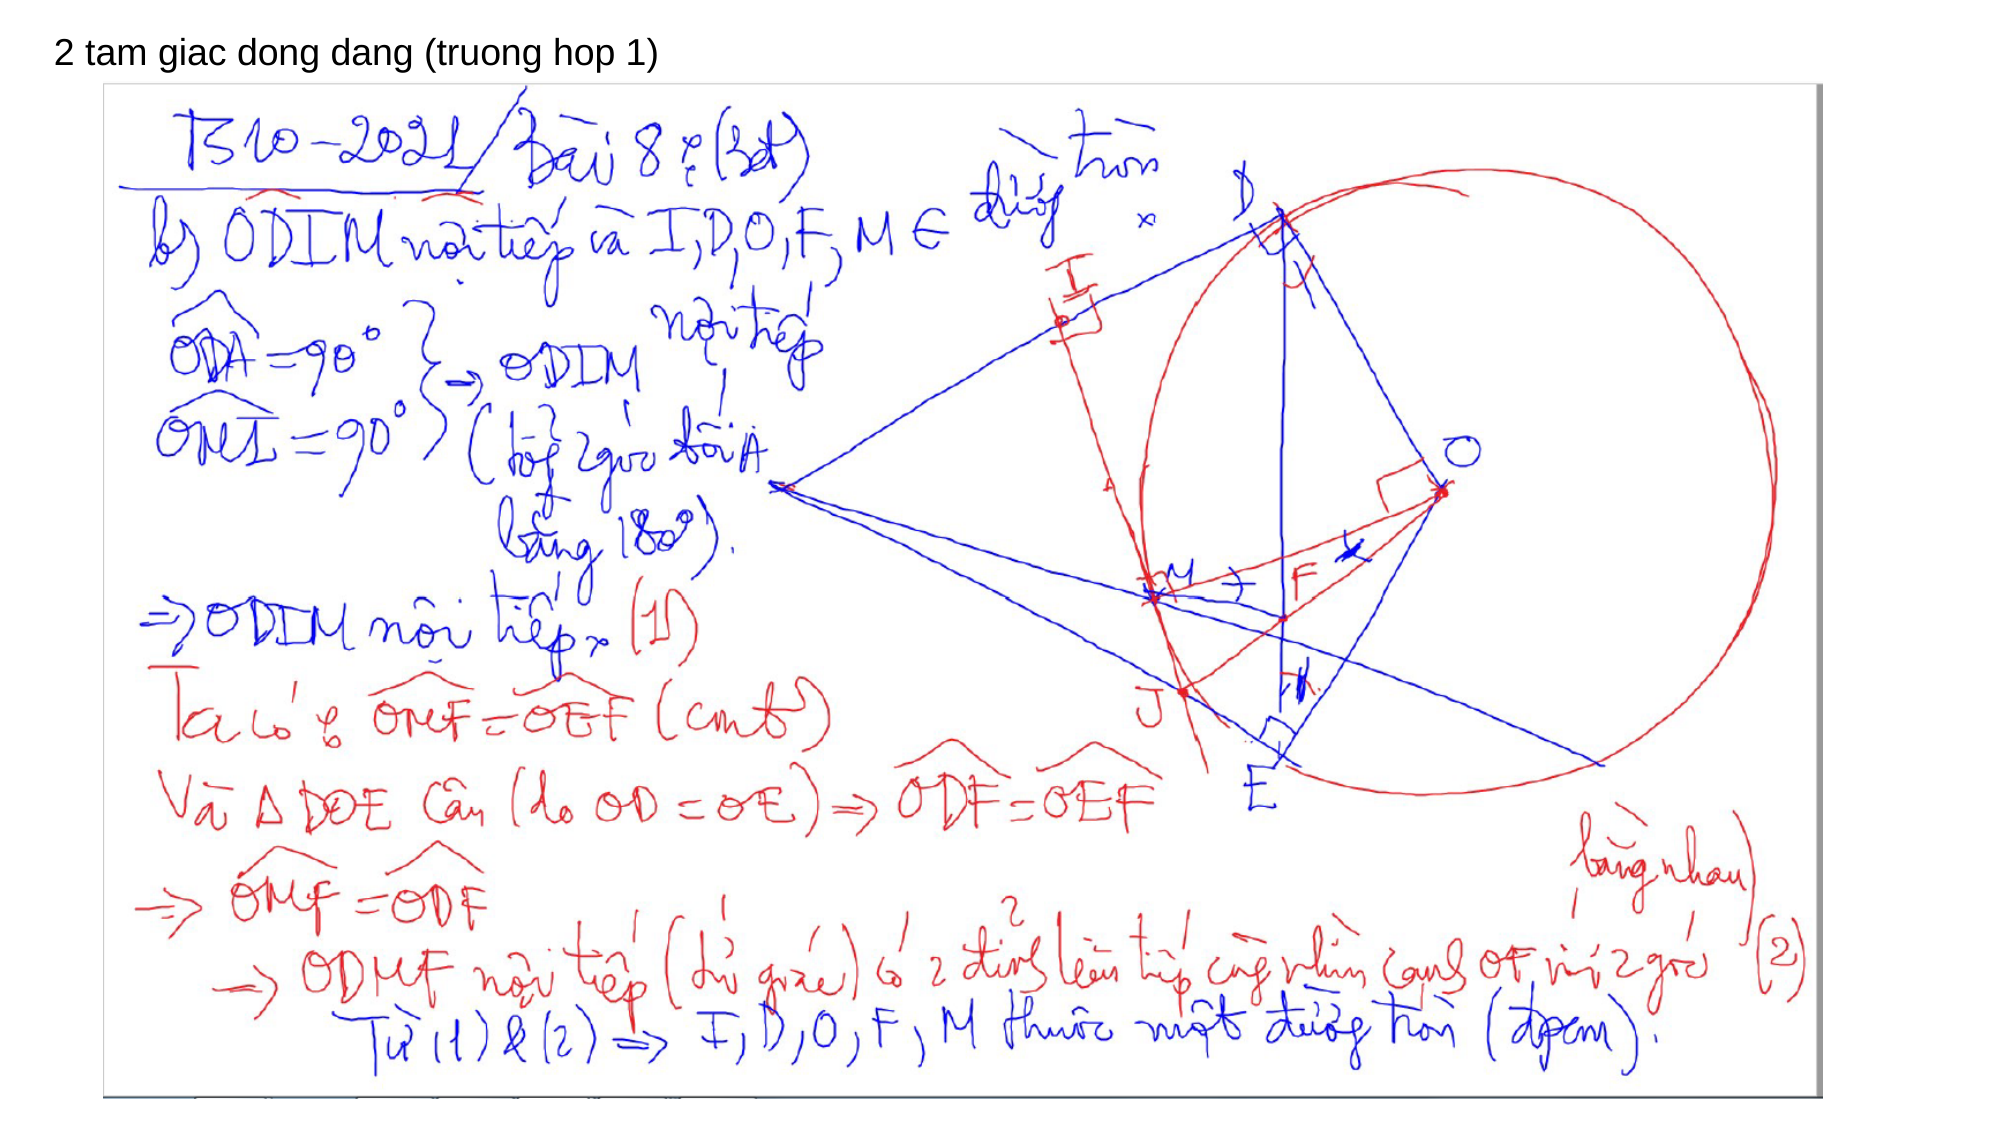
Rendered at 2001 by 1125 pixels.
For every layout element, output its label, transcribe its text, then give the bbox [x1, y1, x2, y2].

picture [103, 81, 1823, 1099]
text_box 2 tam giac dong dang (truong hop 1) [39, 21, 1958, 81]
